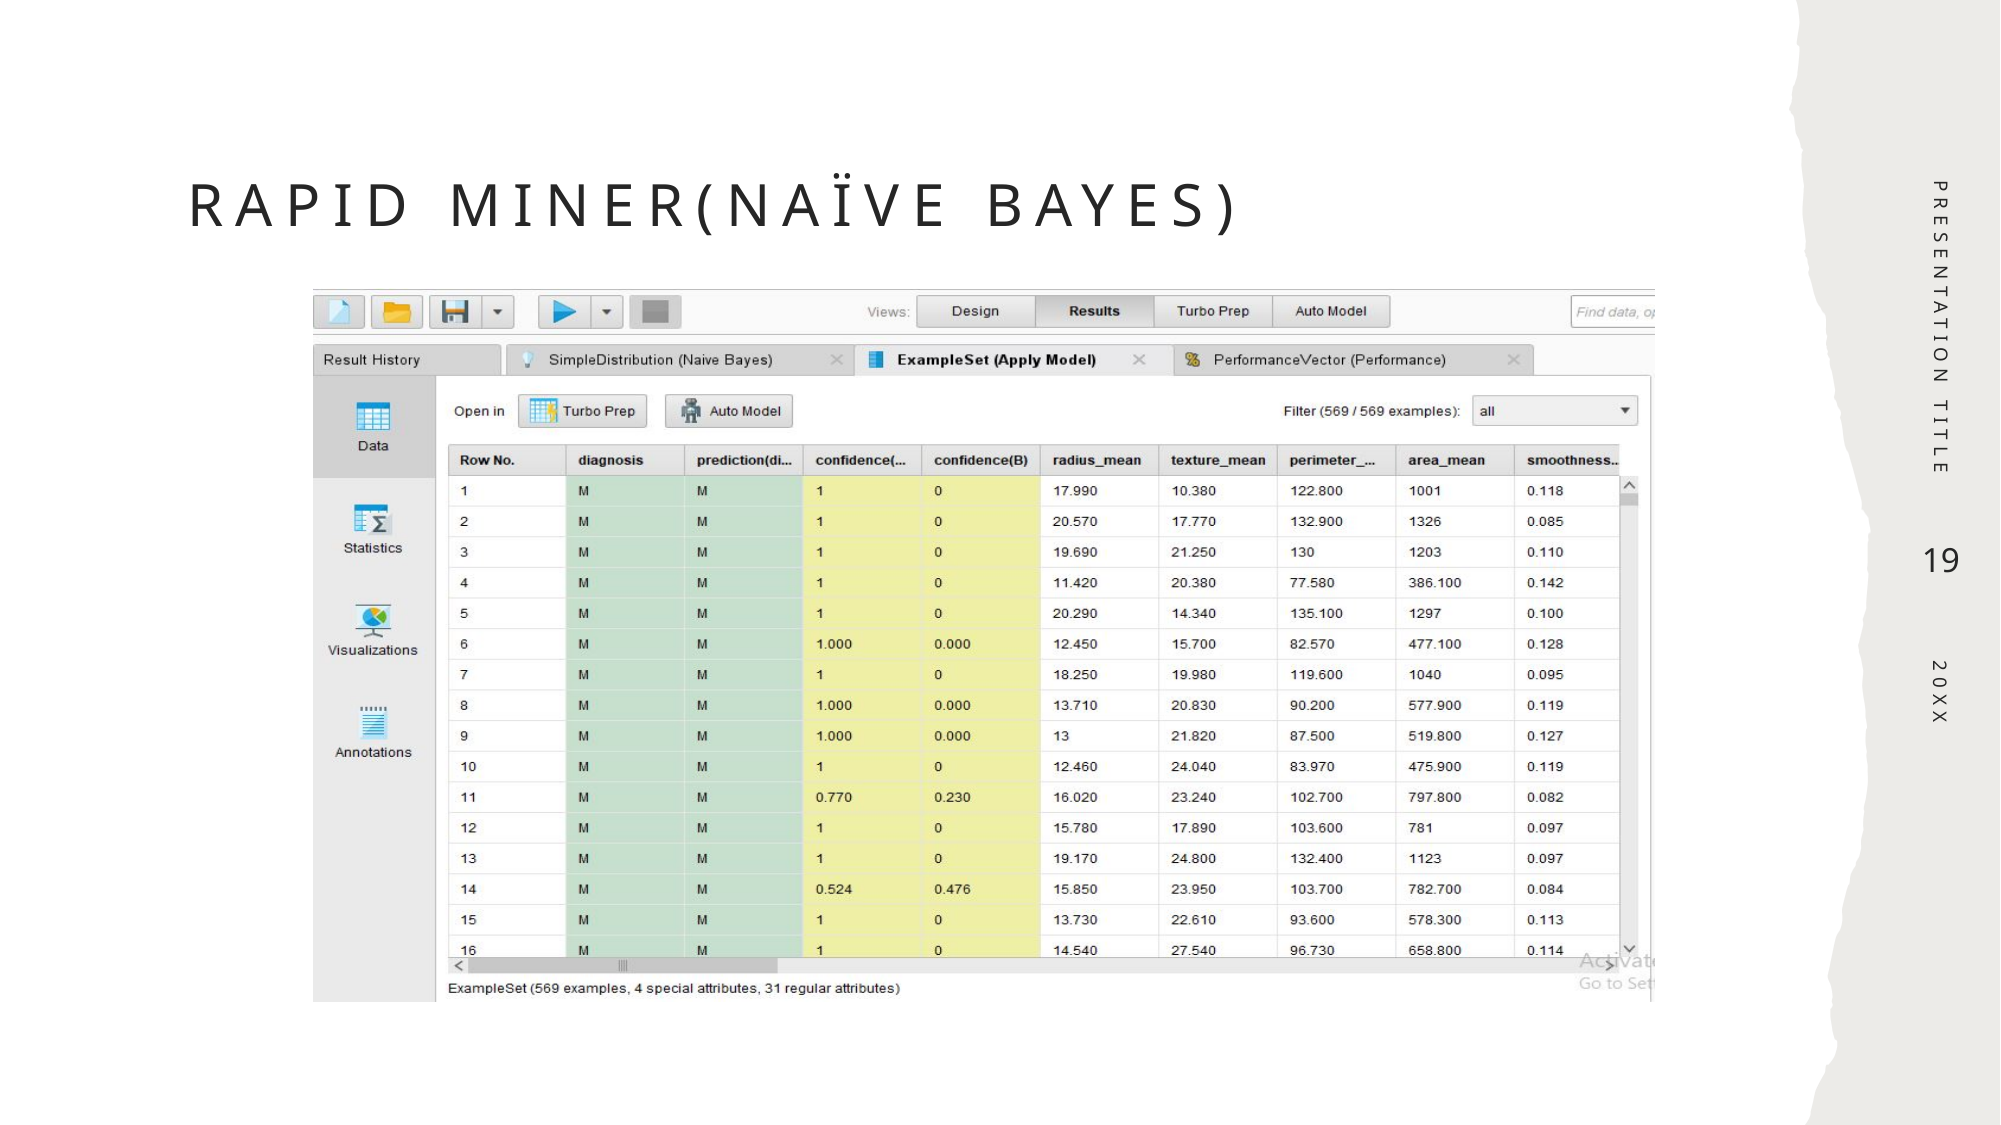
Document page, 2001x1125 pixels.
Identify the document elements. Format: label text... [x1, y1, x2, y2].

slide_number 20XX [1910, 645, 1971, 1080]
title Rapid miner(Naïve Bayes) [172, 99, 1732, 300]
footer PRESENTATION TITLE [1911, 33, 1972, 489]
picture [1789, 0, 2000, 1125]
slide_number 19 [1896, 514, 1986, 610]
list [313, 288, 1655, 1003]
